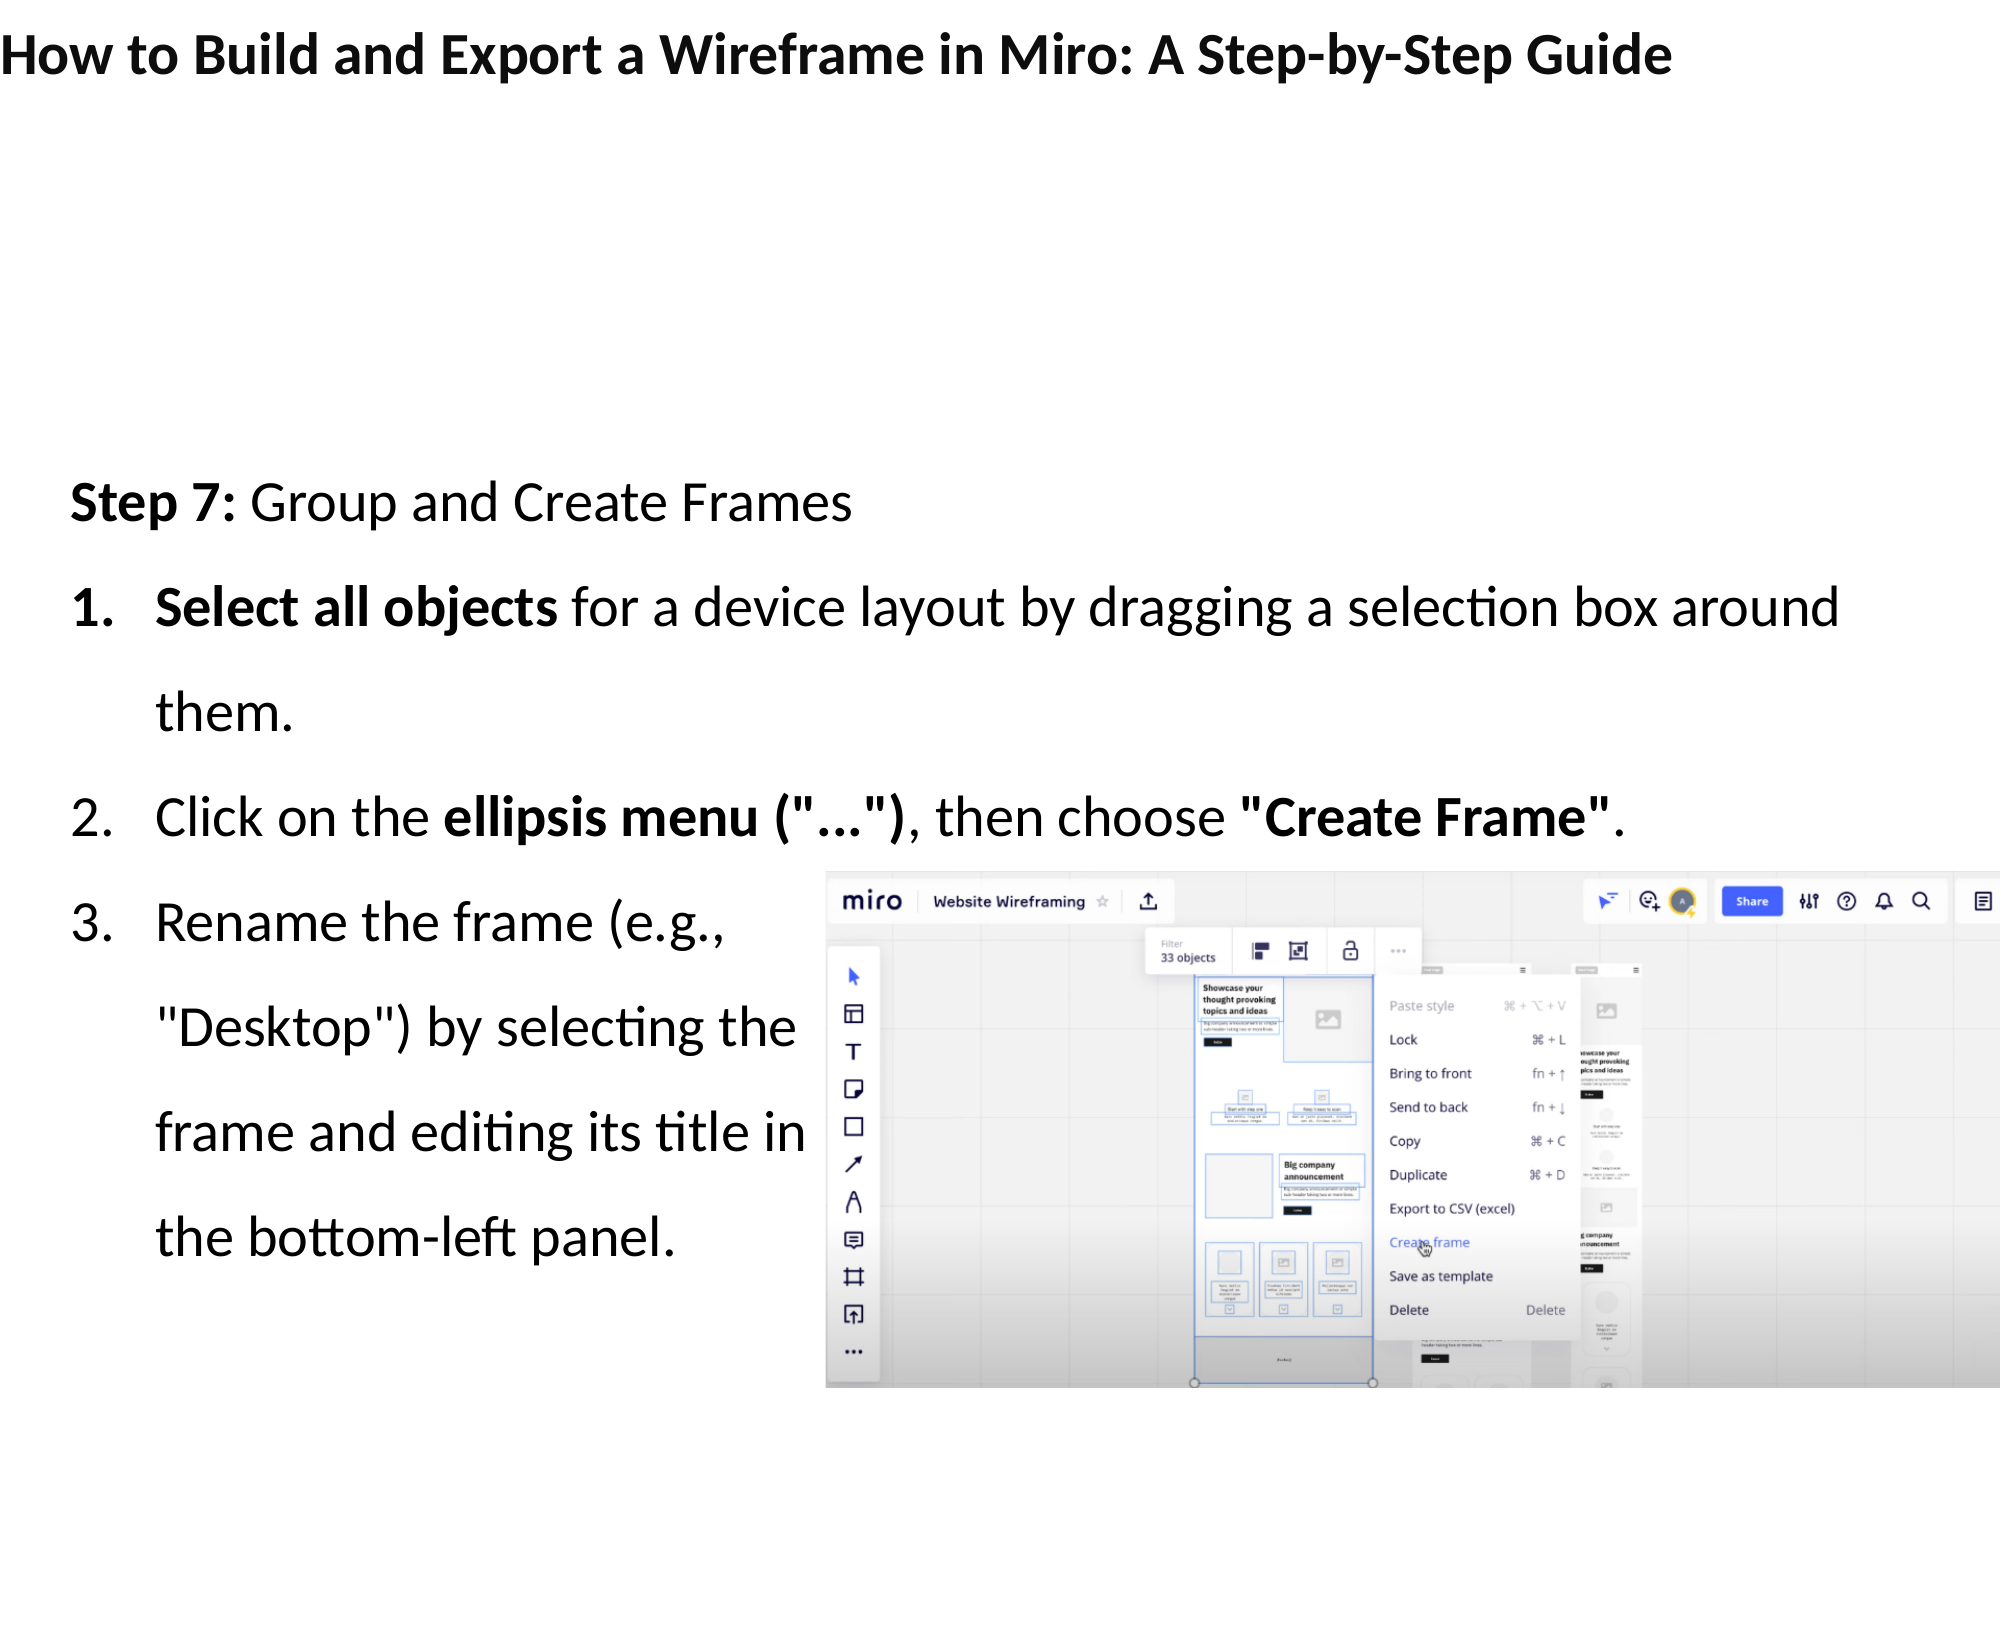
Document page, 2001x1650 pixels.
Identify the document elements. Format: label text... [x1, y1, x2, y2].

title How to Build and Export a Wireframe in Miro: A Step-by-Step Guide [0, 0, 1779, 87]
text_box [975, 800, 1025, 850]
picture [825, 871, 2000, 1388]
text_box Step 7: Group and Create Frames Select all objects for a device layout by dragging a selection box around them. Click on the ellipsis menu ("..."), then choose "Create Frame". Rename the frame (e.g., "Desktop") by selecting the frame and editing its title in the bottom-left panel. [56, 420, 1944, 1276]
